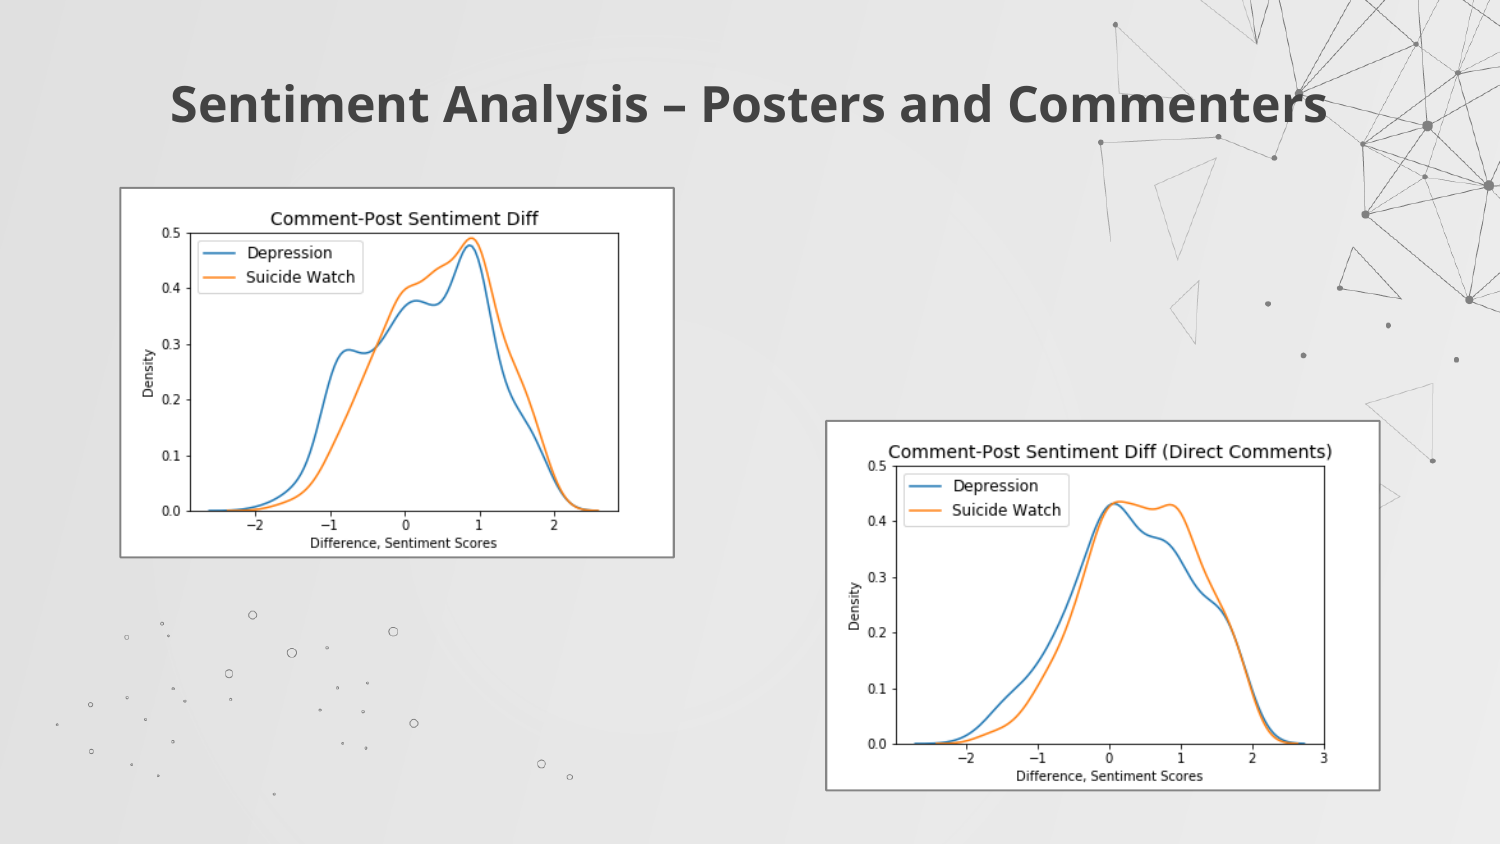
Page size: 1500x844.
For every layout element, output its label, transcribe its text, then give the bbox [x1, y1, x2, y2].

picture [0, 0, 1500, 844]
title Sentiment Analysis – Posters and Commenters [121, 57, 1379, 214]
